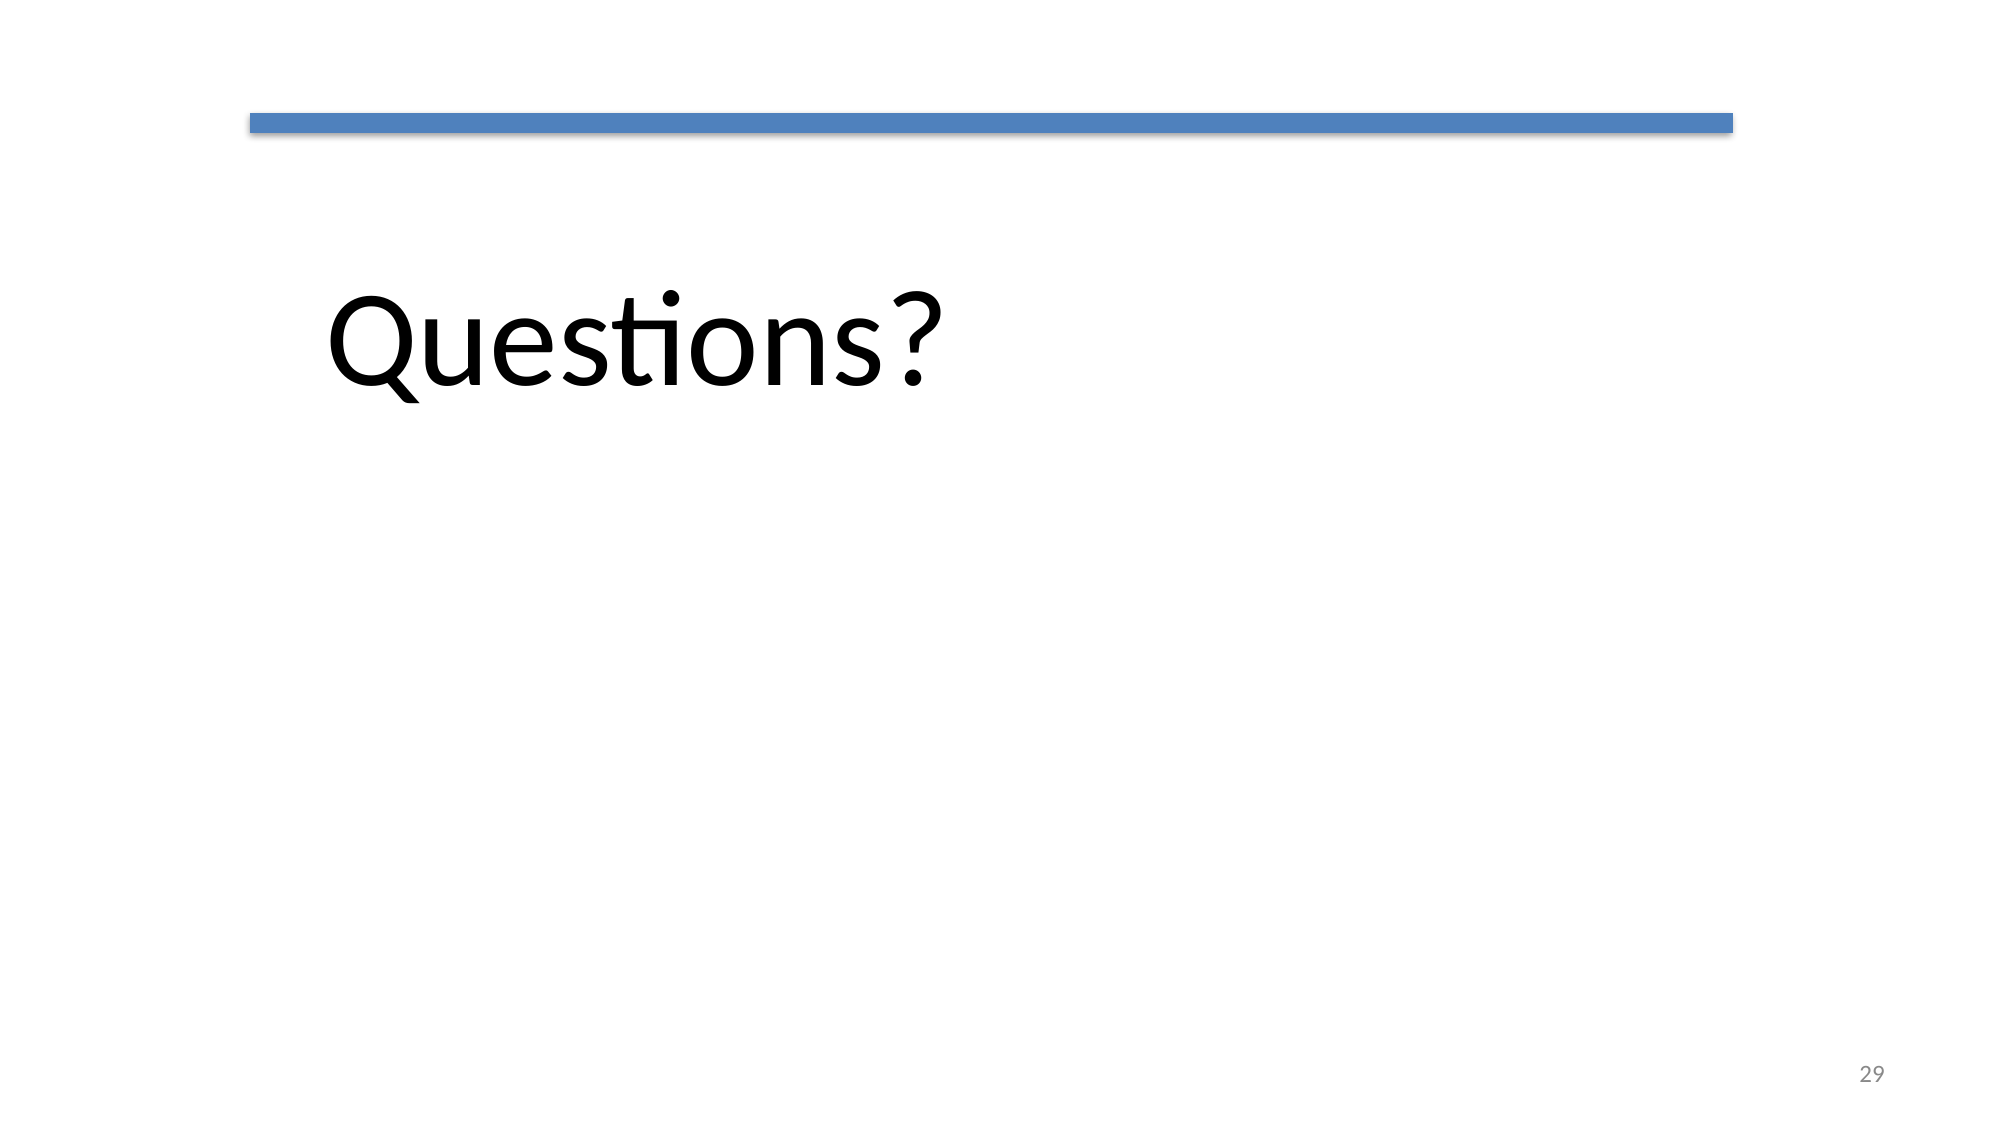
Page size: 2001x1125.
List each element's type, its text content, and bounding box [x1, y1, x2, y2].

text_box Questions? [310, 240, 1638, 586]
slide_number 29 [1433, 1042, 1900, 1103]
